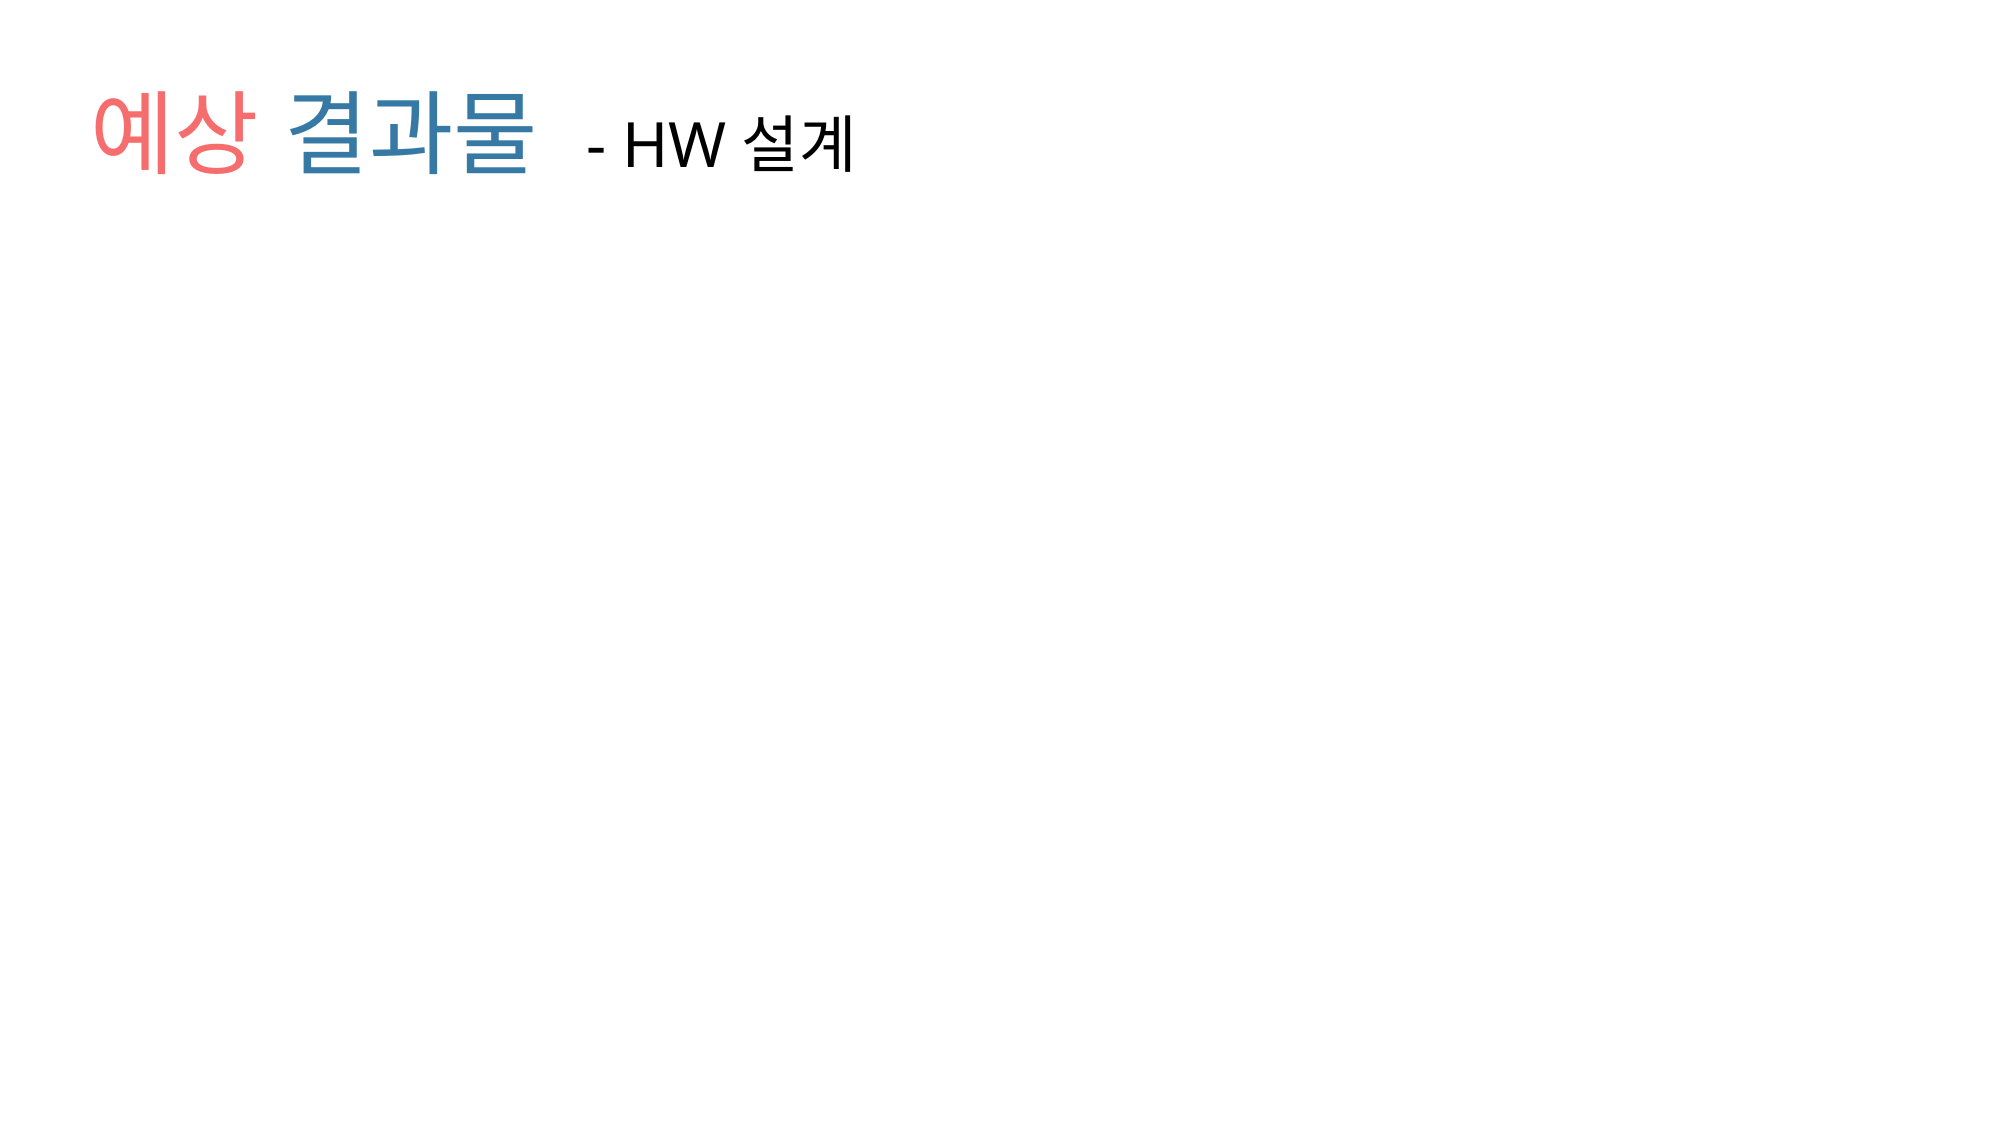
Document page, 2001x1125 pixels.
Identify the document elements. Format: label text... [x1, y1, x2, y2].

title 예상 결과물 - HW설계 [75, 28, 1800, 247]
